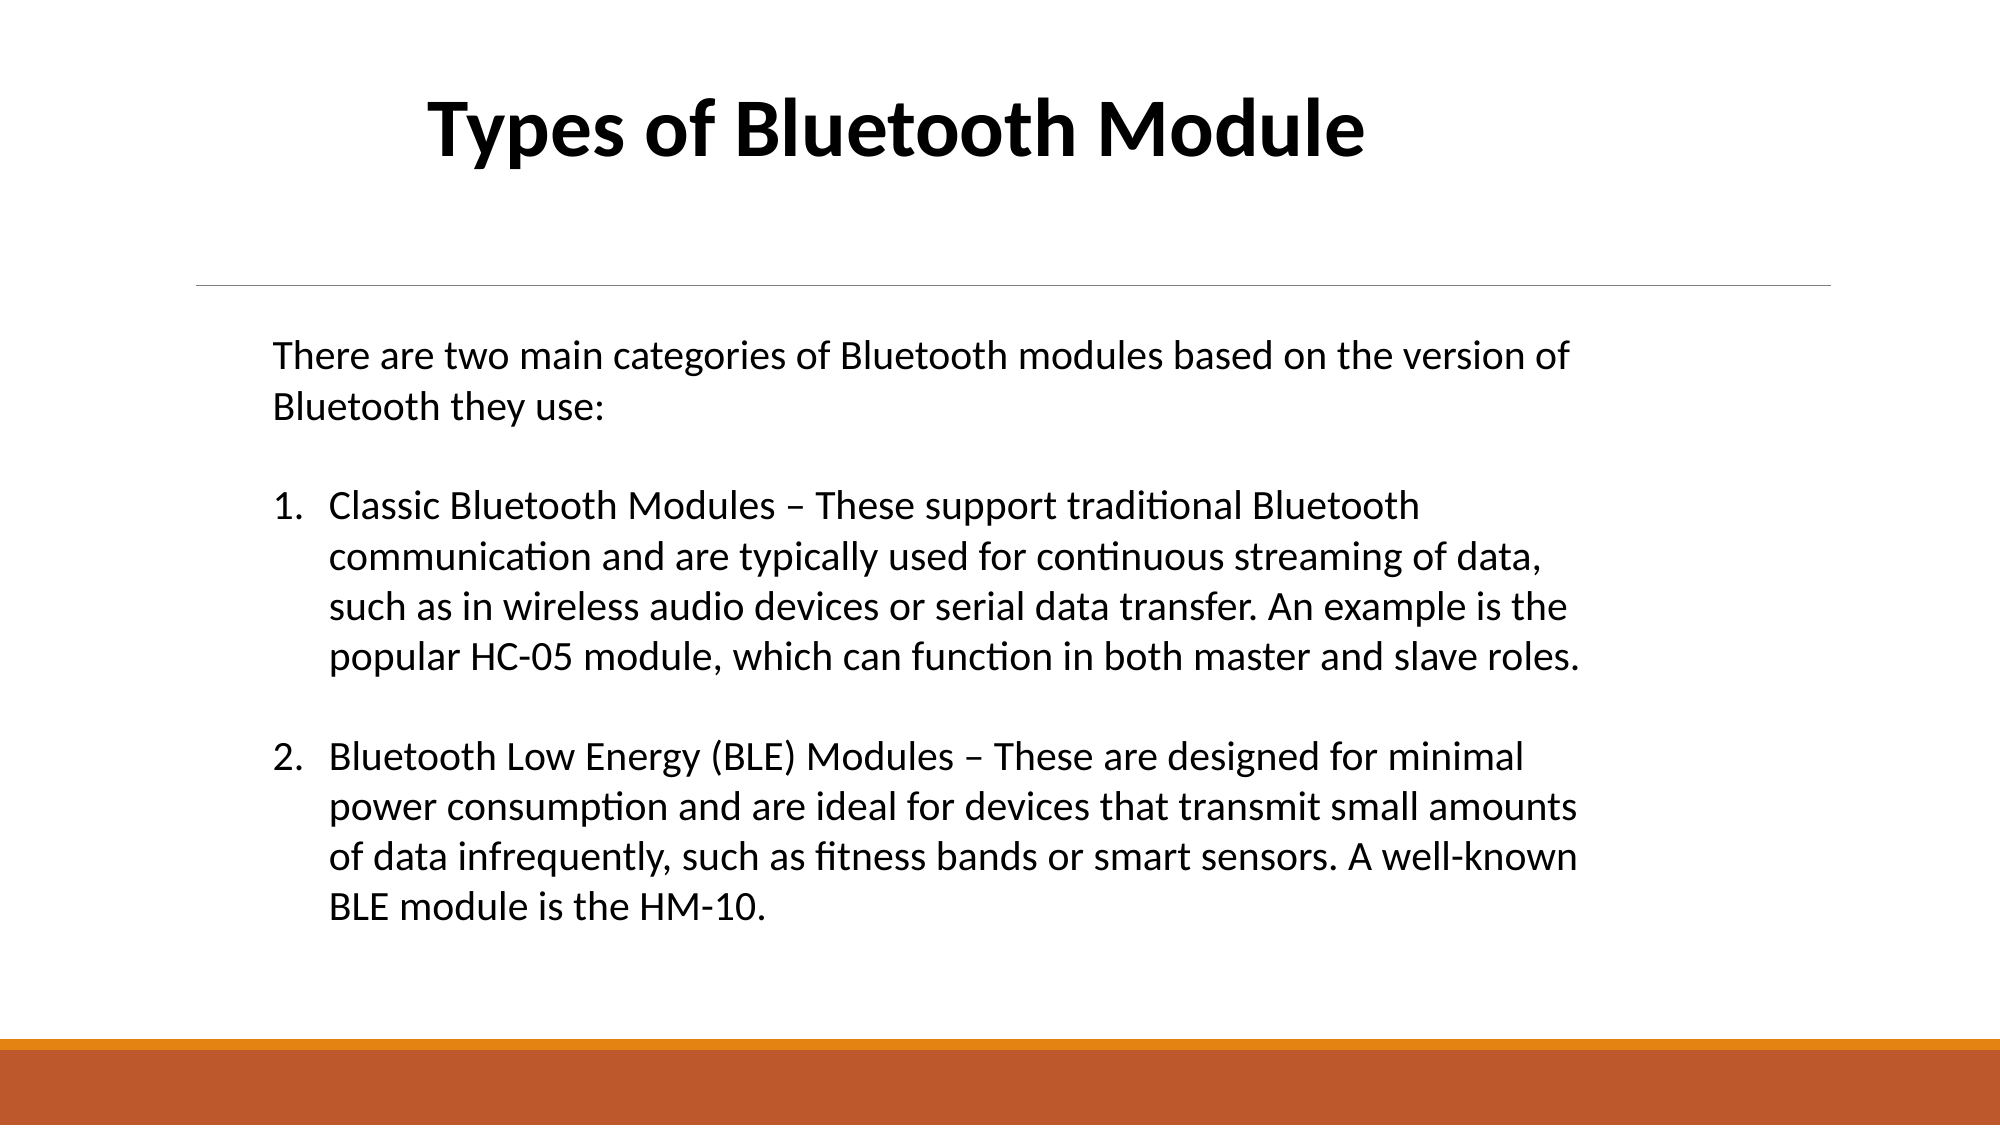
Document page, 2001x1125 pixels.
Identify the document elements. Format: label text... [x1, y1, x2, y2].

text_box Types of Bluetooth Module [257, 65, 1537, 181]
text_box There are two main categories of Bluetooth modules based on the version of Bluetooth they use: Classic Bluetooth Modules – These support traditional Bluetooth communication and are typically used for continuous streaming of data, such as in wireless audio devices or serial data transfer. An example is the popular HC-05 module, which can function in both master and slave roles. Bluetooth Low Energy (BLE) Modules – These are designed for minimal power consumption and are ideal for devices that transmit small amounts of data infrequently, such as fitness bands or smart sensors. A well-known BLE module is the HM-10. [257, 320, 1611, 1026]
